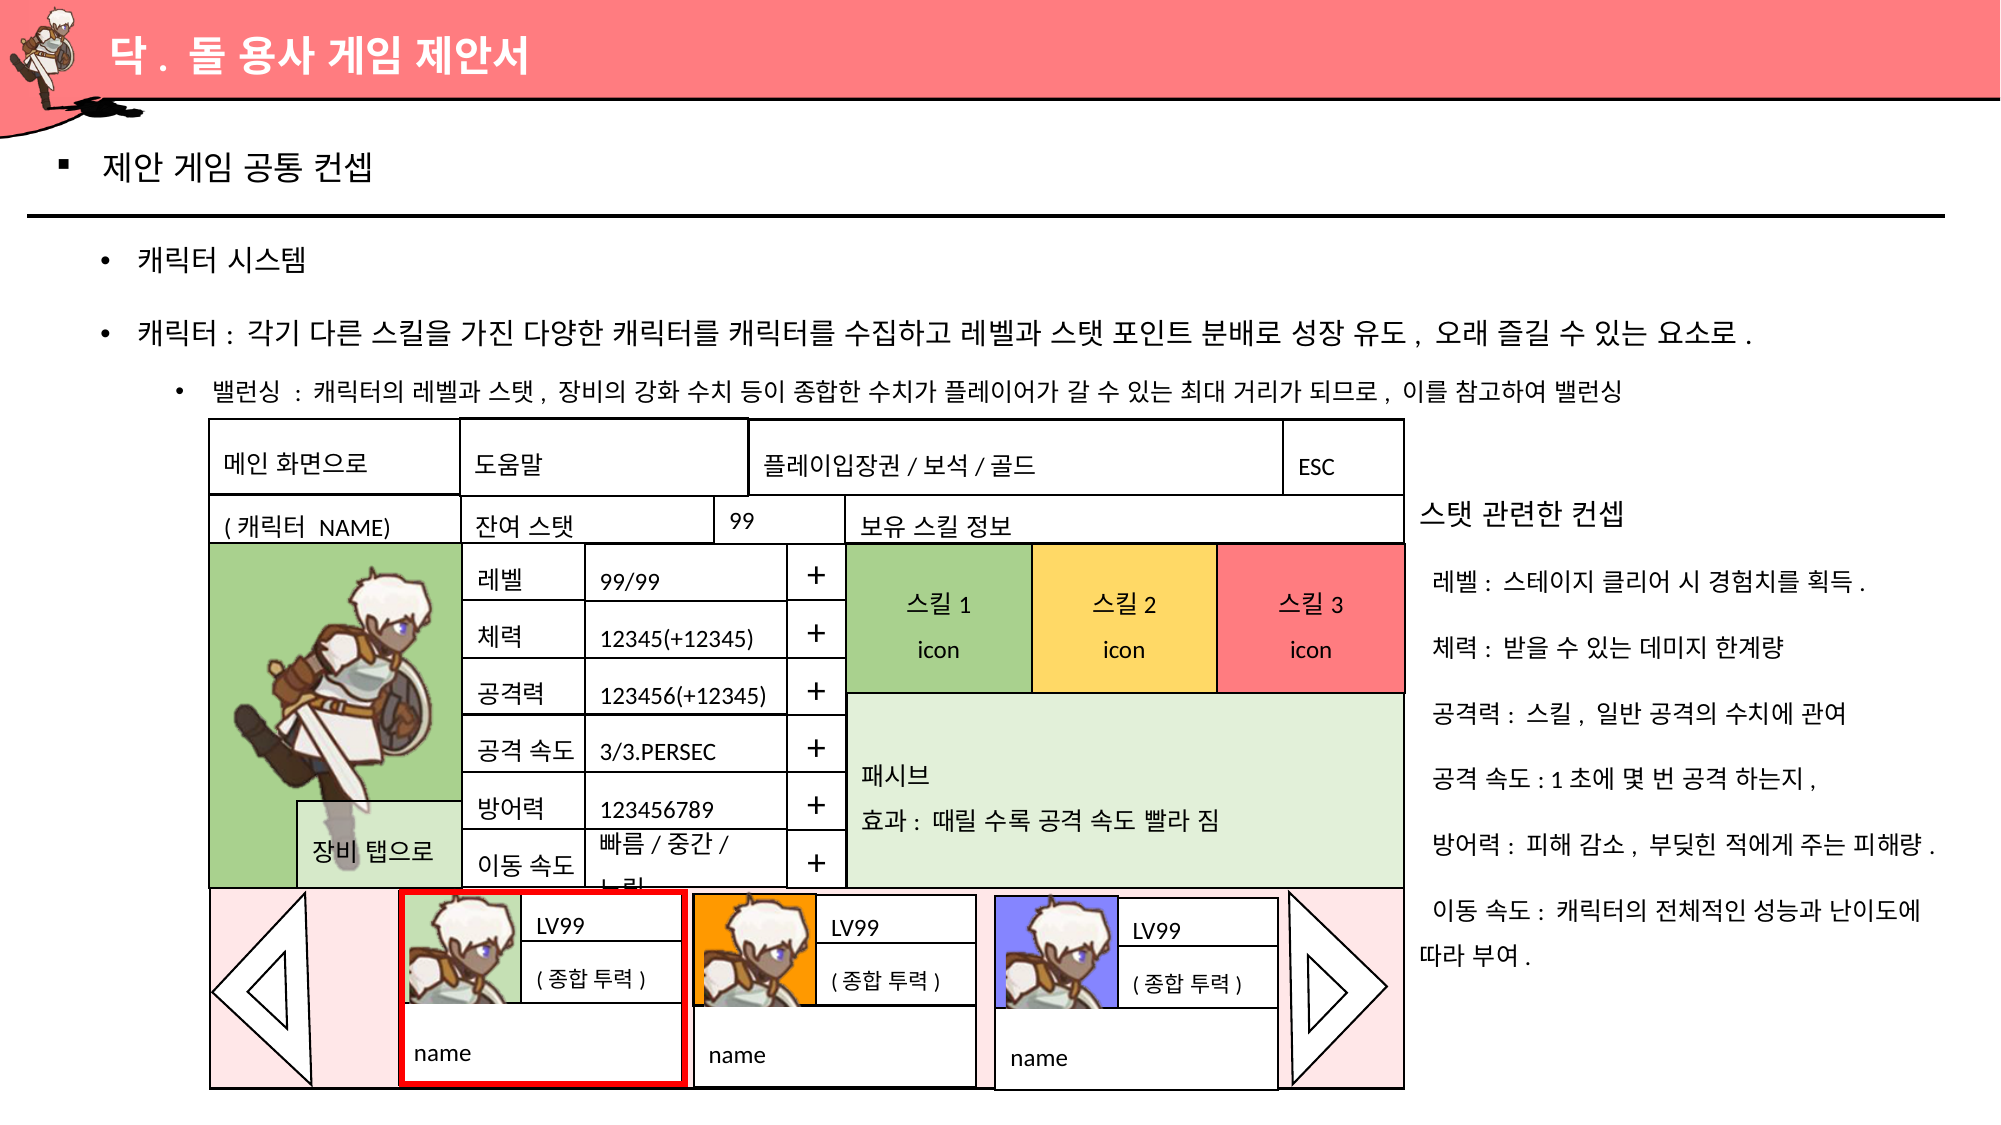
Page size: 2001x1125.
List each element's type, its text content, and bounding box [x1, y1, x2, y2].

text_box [208, 418, 1406, 1090]
title 제안 게임 공통 컨셉 [41, 131, 1959, 209]
text_box 스탯 관련한 컨셉 레벨: 스테이지 클리어 시 경험치를 획득. 체력: 받을 수 있는 데미지 한계량 공격력: 스킬, 일반 공격의 수치에 관여 공격 속도: 1초에 몇 번 공격 하는지, 방어력: 피해 감소, 부딪힌 적에게 주는 피해량. 이동 속도: 캐릭터의 전체적인 성능과 난이도에 따라 부여. [1406, 470, 1971, 1090]
picture [0, 0, 154, 140]
list 캐릭터 시스템 캐릭터: 각기 다른 스킬을 가진 다양한 캐릭터를 캐릭터를 수집하고 레벨과 스탯 포인트 분배로 성장 유도, 오래 즐길 수 있는 요소로. 밸런싱 : 캐릭터의 레벨과 스탯, 장비의 강화 수치 등이 종합한 수치가 플레이어가 갈 수 있는 최대 거리가 되므로, 이를 참고하여 밸런싱 [85, 217, 1946, 581]
